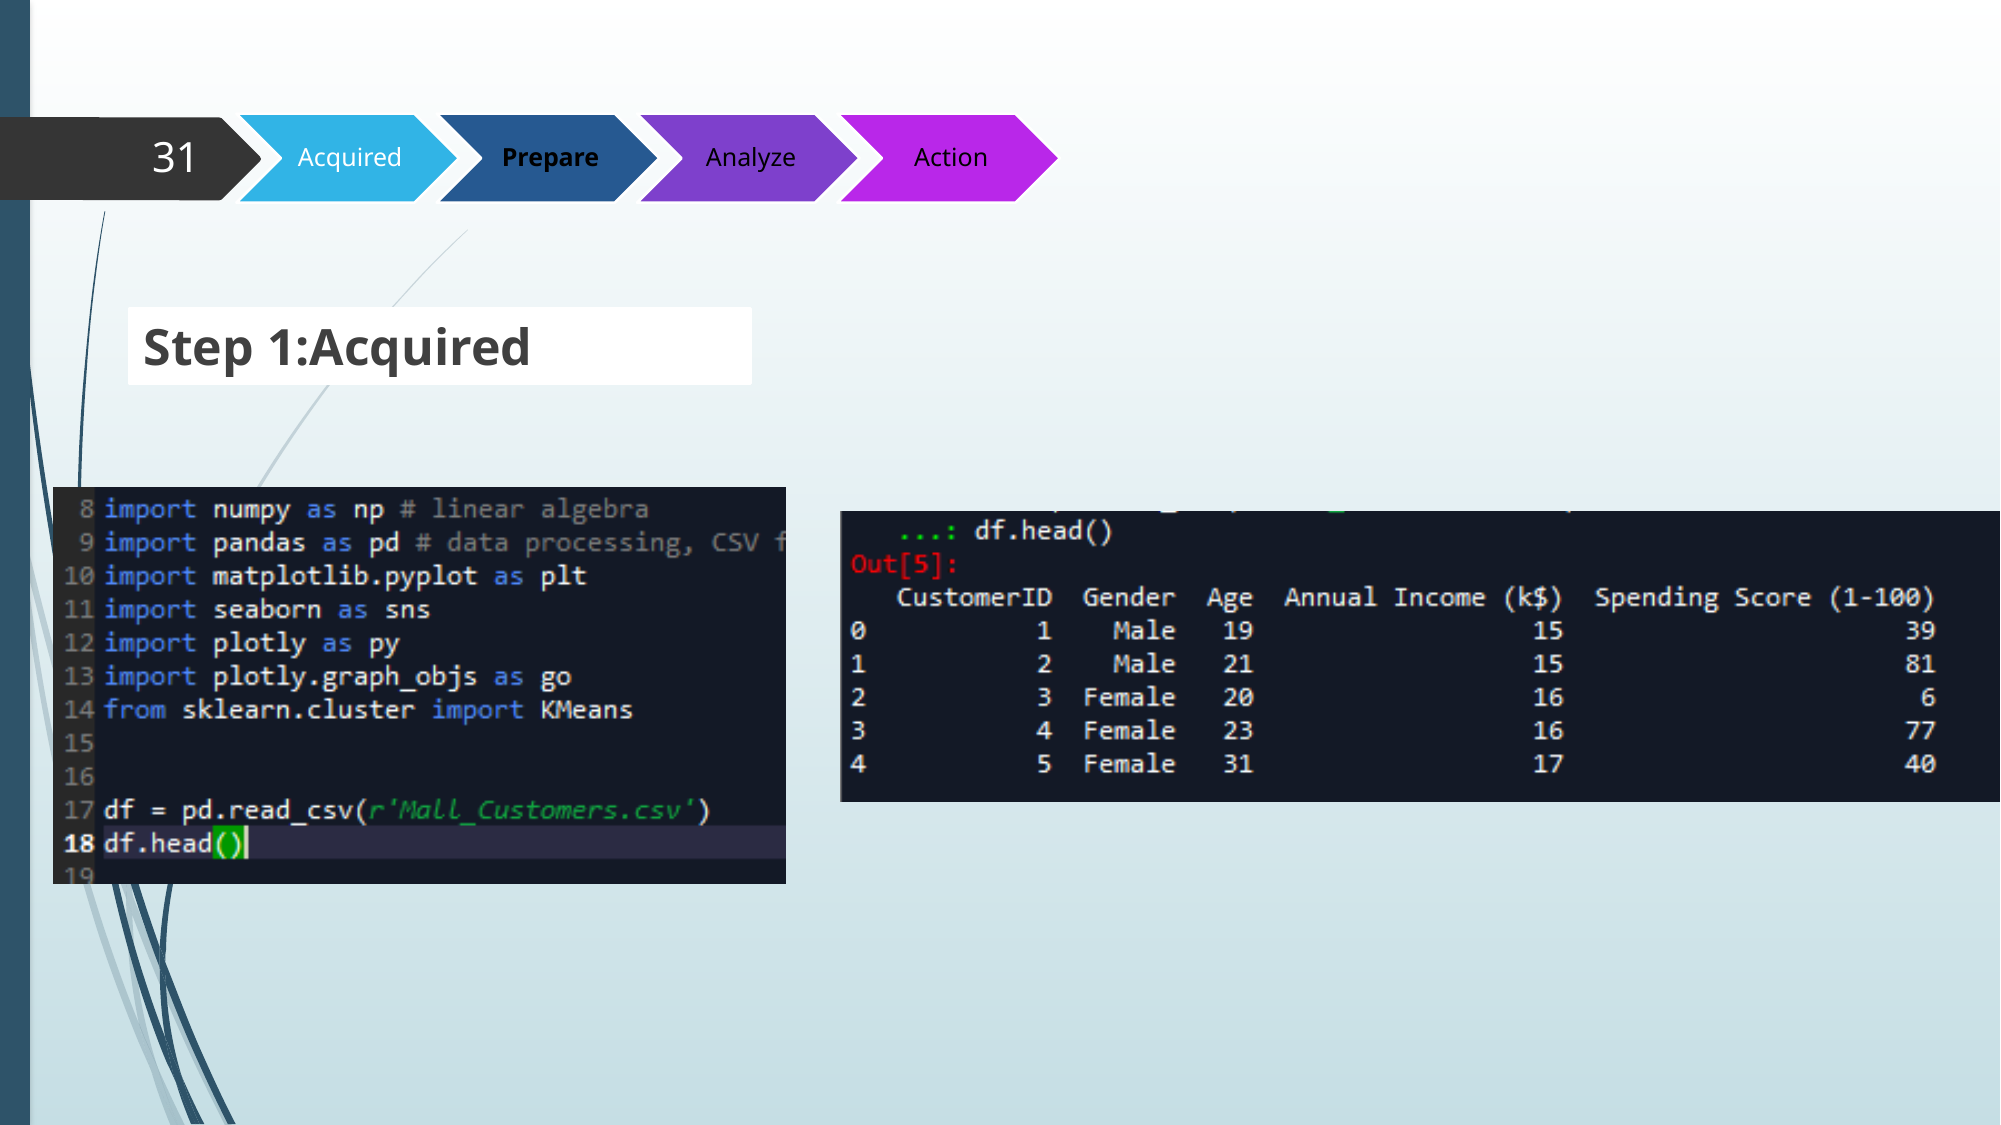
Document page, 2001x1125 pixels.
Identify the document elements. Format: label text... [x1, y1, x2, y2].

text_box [235, 104, 1061, 212]
text_box Step 1:Acquired [128, 307, 752, 385]
slide_number 31 [87, 129, 216, 190]
picture [53, 486, 786, 884]
picture [839, 511, 2000, 803]
